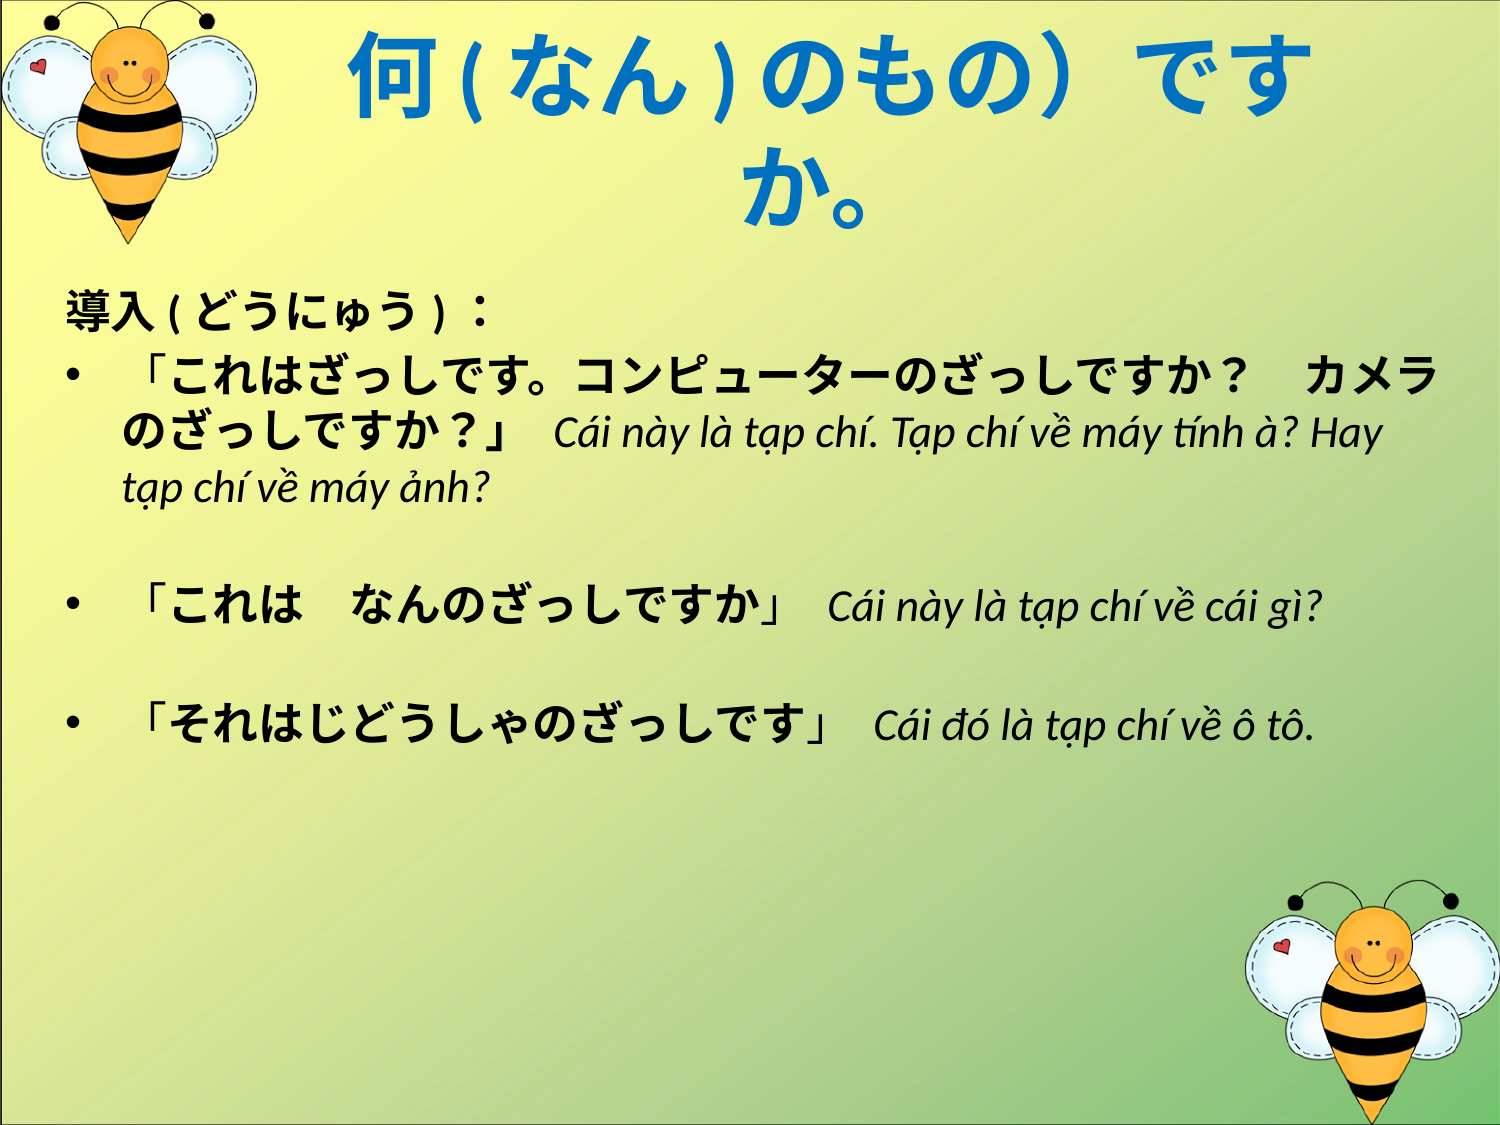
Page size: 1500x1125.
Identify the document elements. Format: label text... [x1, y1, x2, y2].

subtitle 導入(どうにゅう)： 「これはざっしです。コンピューターのざっしですか？ カメラのざっしですか？」 Cái này là tạp chí. Tạp chí về máy tính à? Hay tạp chí về máy ảnh? 「これは なんのざっしですか」 Cái này là tạp chí về cái gì? 「それはじどうしゃのざっしです」 Cái đó là tạp chí về ô tô. [50, 275, 1463, 1075]
title 何(なん)のもの）ですか。 [300, 8, 1363, 250]
picture [0, 0, 1500, 1125]
text_box [99, 600, 1150, 800]
